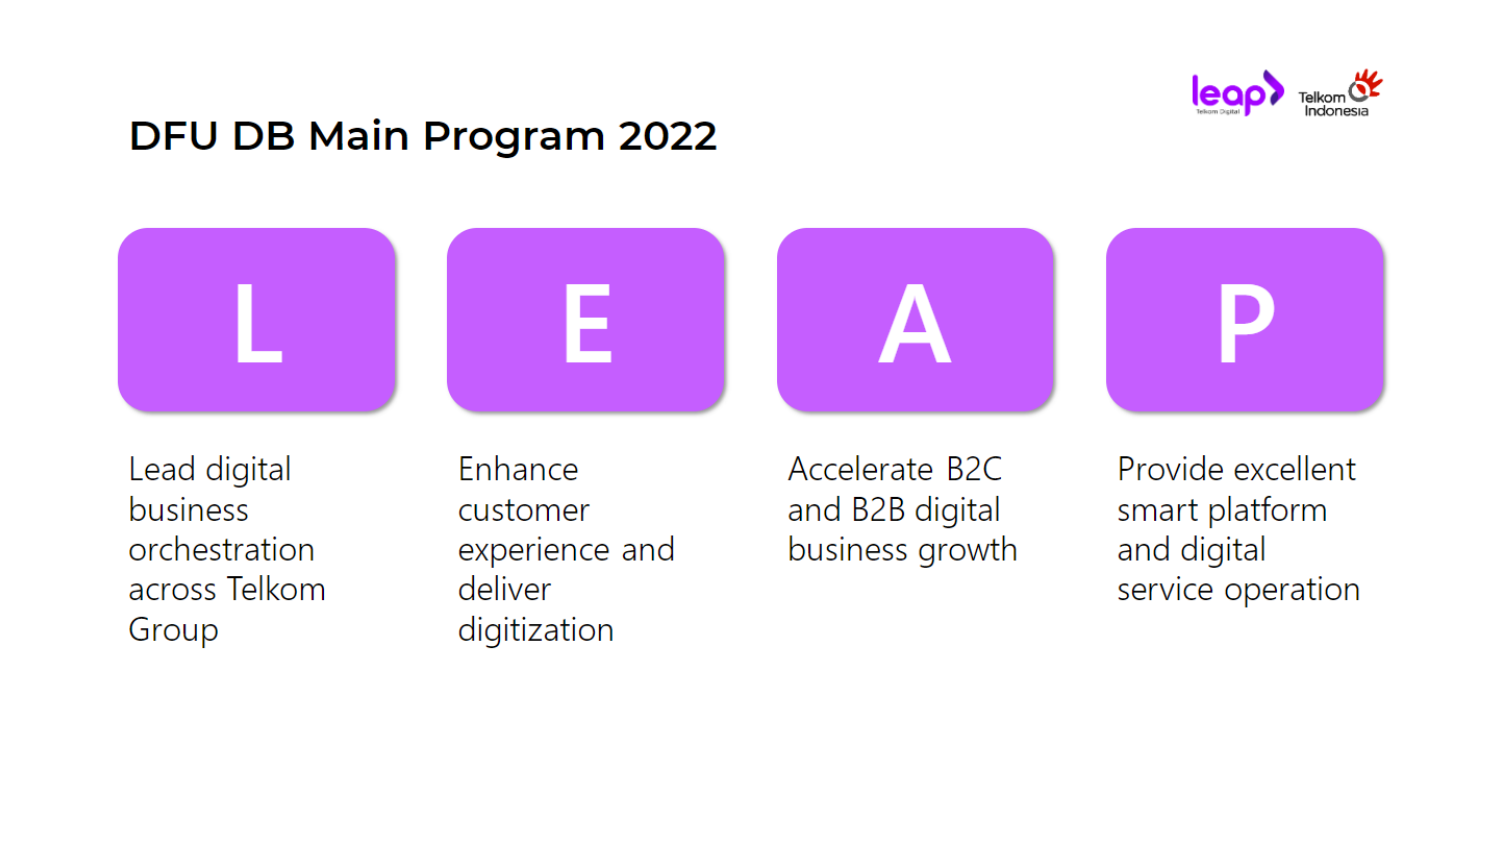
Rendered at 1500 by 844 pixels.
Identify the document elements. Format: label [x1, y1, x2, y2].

picture [97, 58, 1403, 719]
